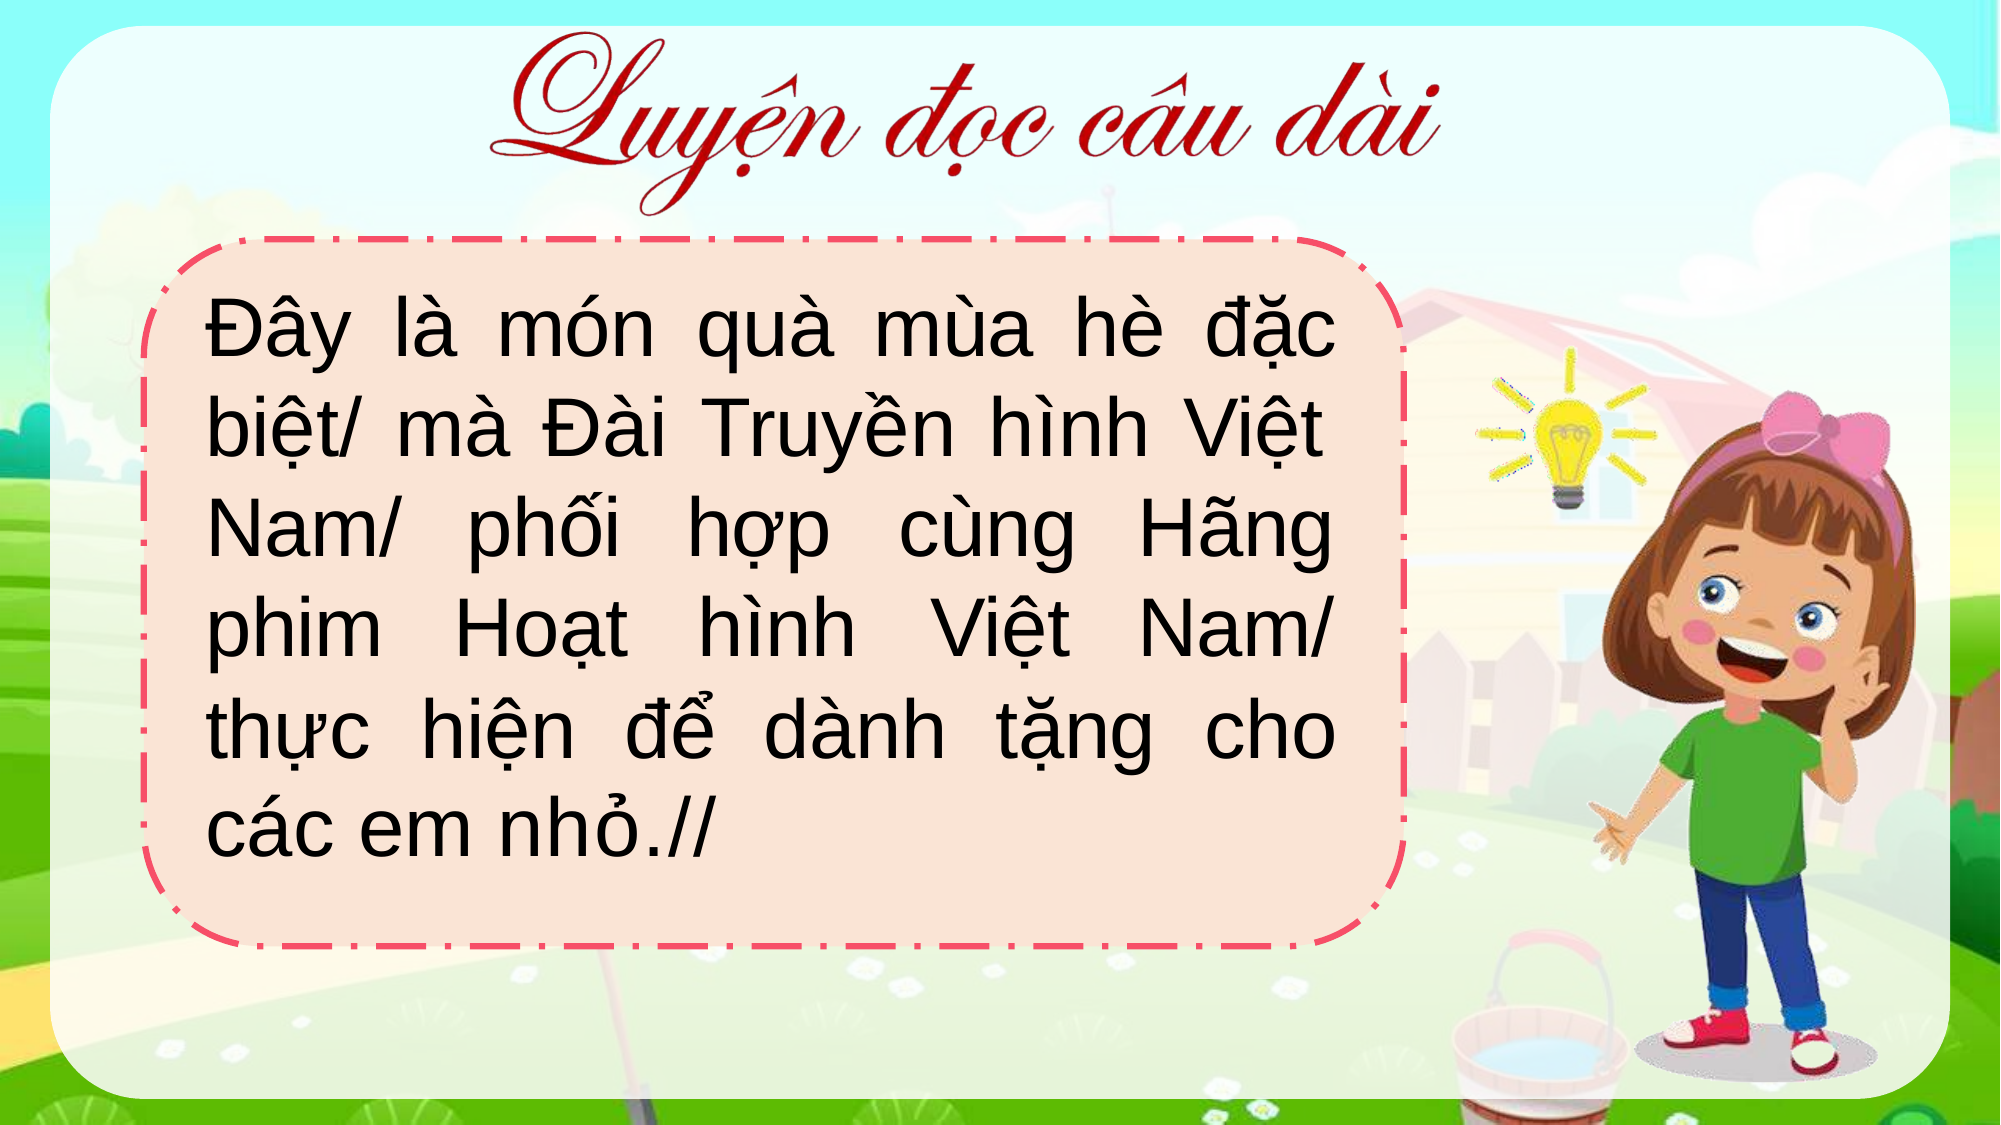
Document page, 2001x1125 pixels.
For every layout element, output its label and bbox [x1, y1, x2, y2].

text_box [49, 25, 1951, 1125]
picture [0, 0, 2000, 1125]
